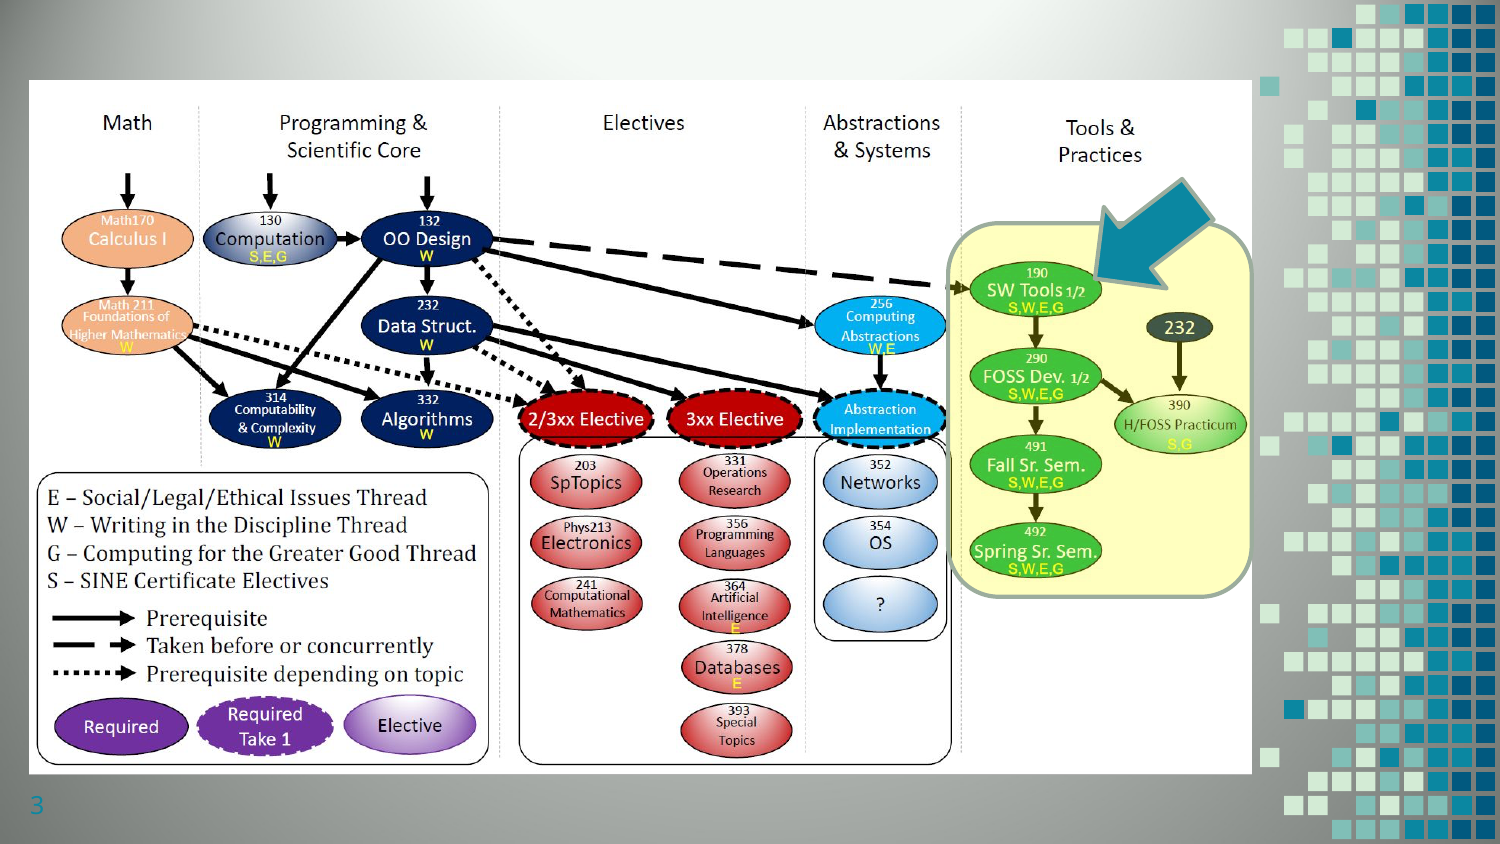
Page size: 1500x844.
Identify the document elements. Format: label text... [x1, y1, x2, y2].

picture [0, 0, 1500, 844]
slide_number 3 [15, 774, 105, 839]
